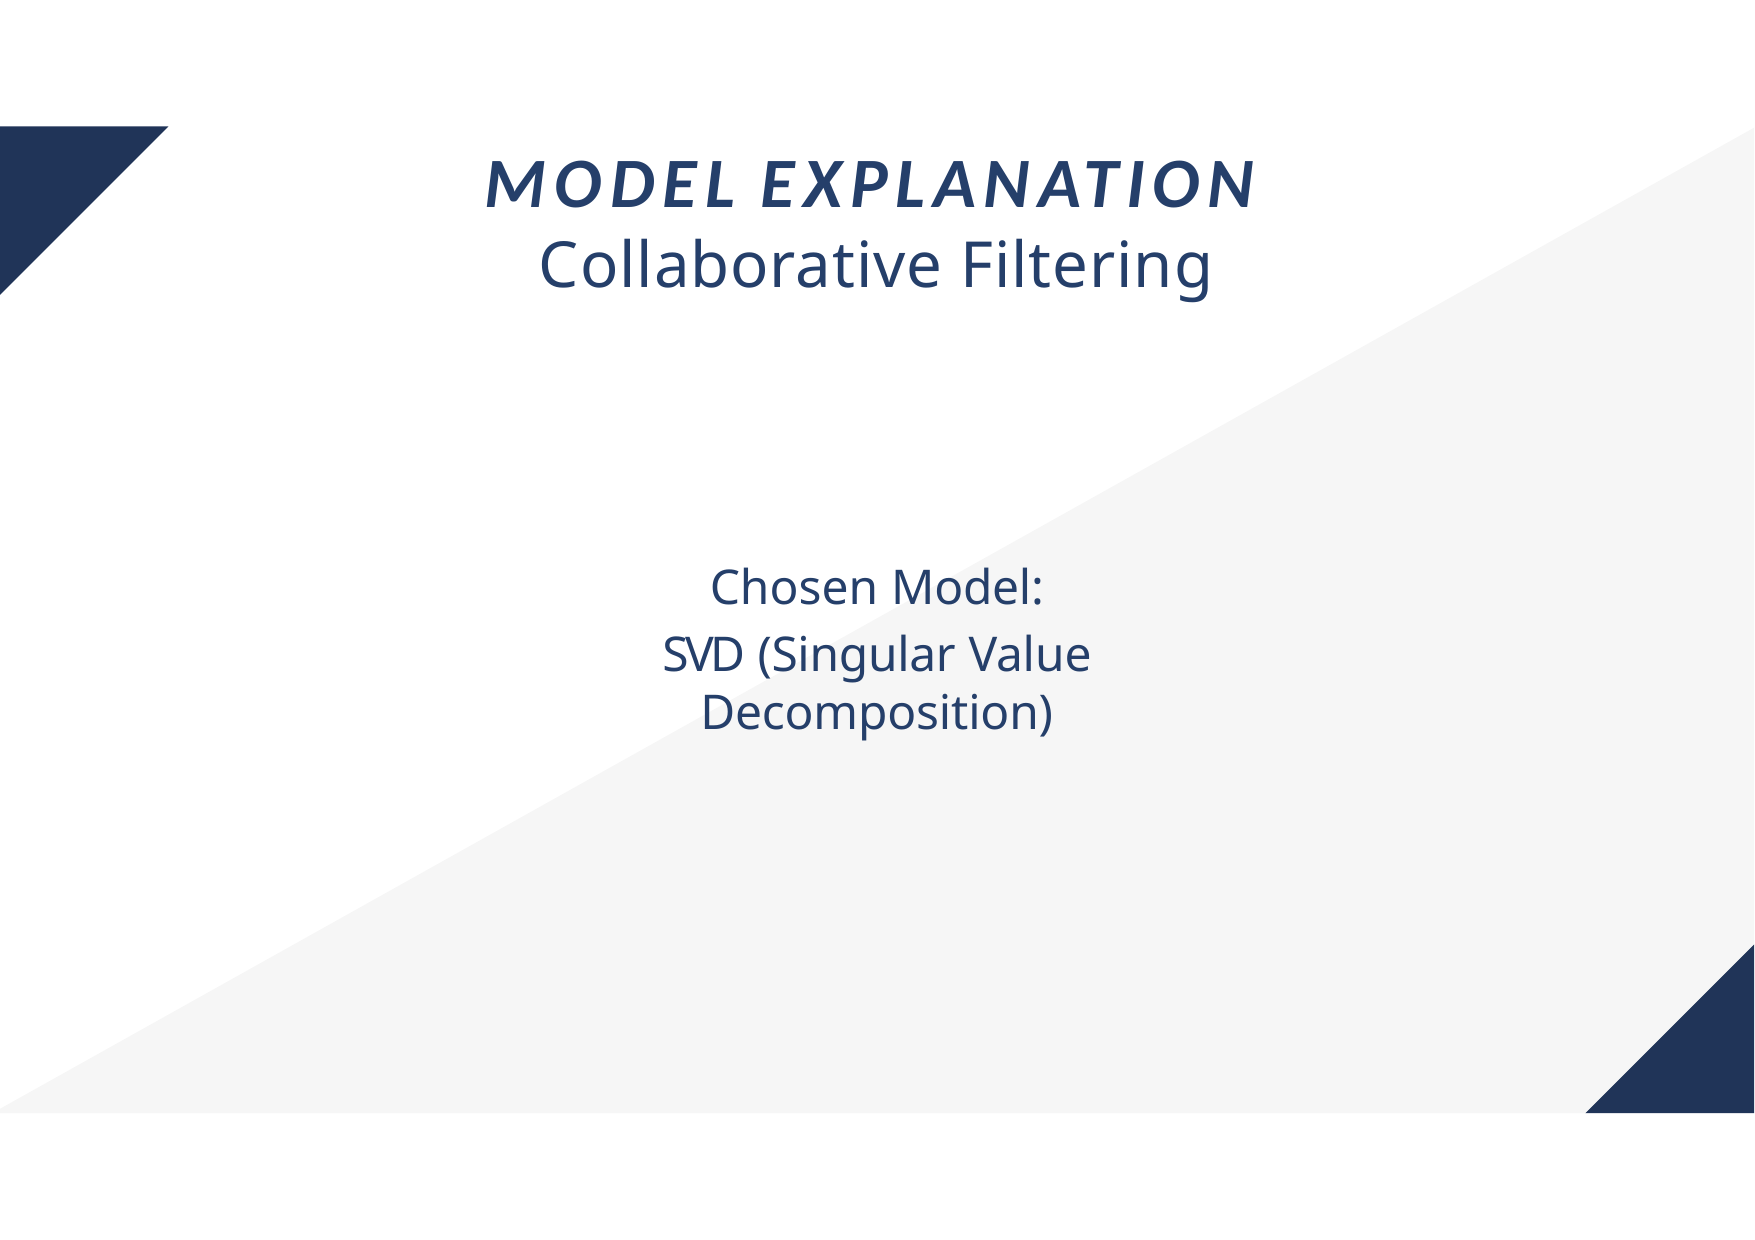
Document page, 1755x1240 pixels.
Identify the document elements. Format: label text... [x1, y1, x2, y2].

text_box Chosen Model: SVD (Singular Value Decomposition) [484, 544, 1269, 739]
title MODEL EXPLANATION Collaborative Filtering [473, 133, 1267, 344]
